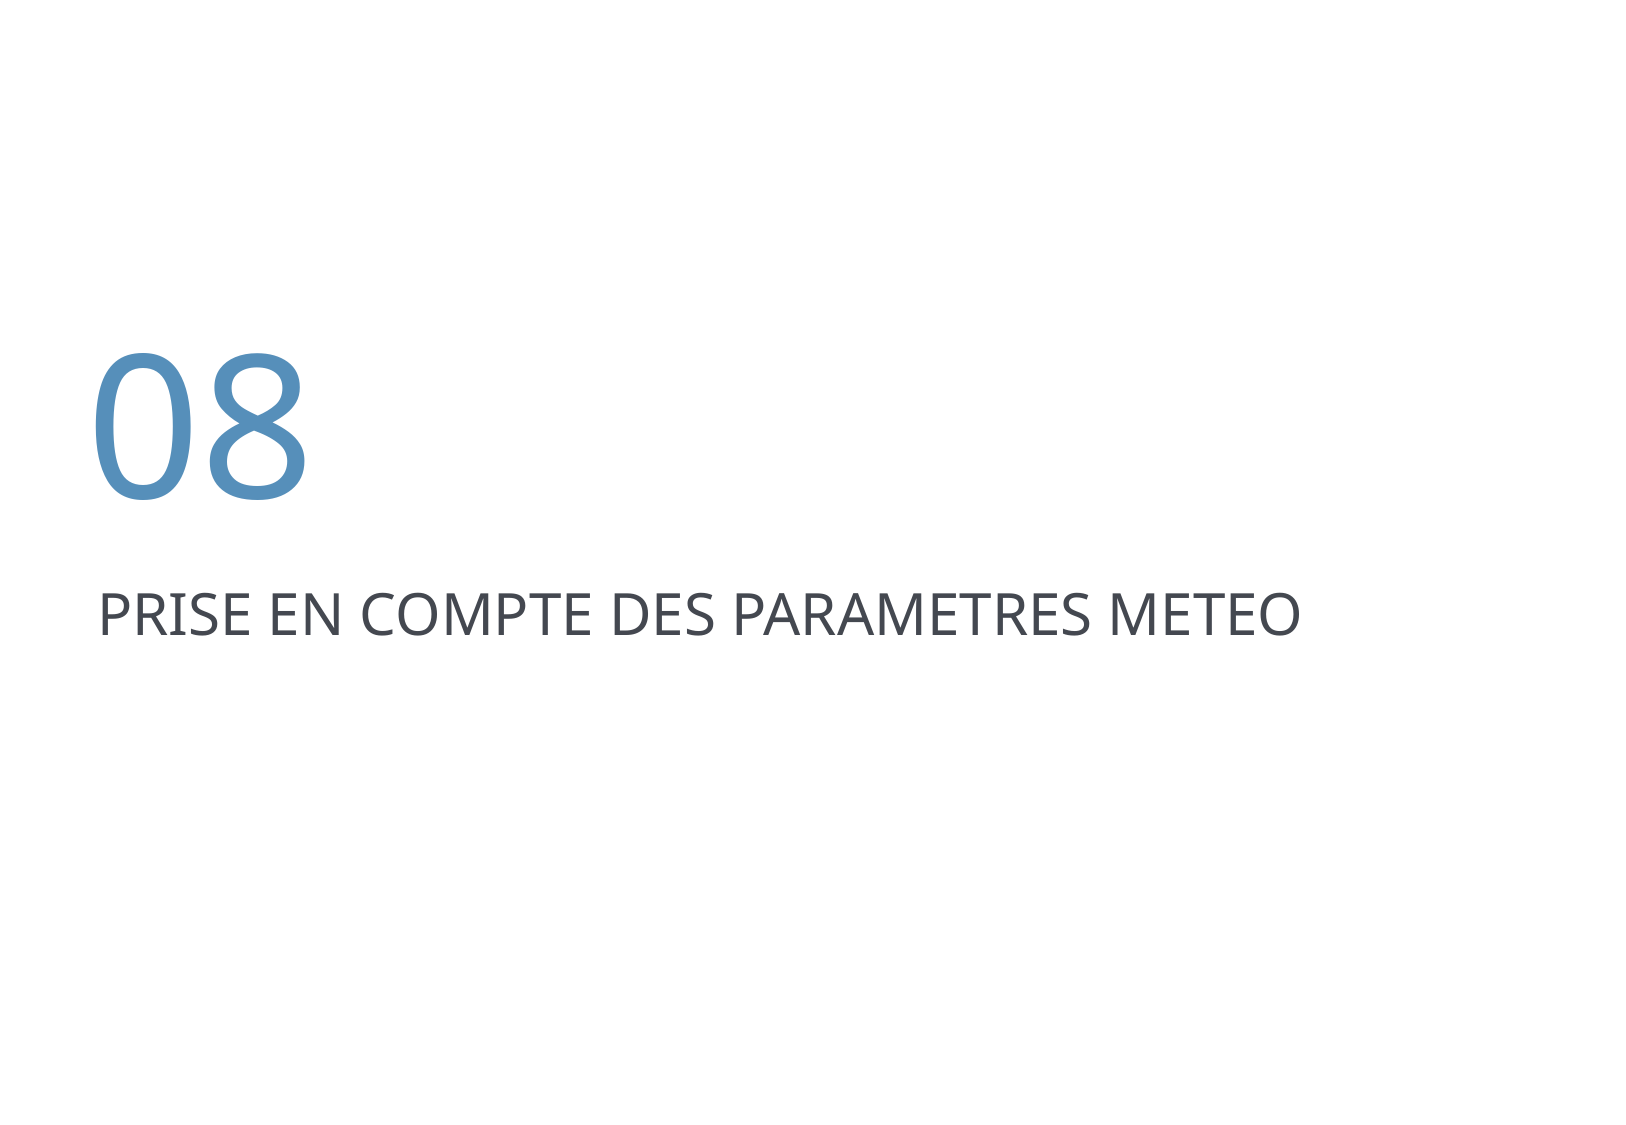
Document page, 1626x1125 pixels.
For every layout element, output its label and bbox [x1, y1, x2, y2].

text_box [81, 328, 1489, 771]
